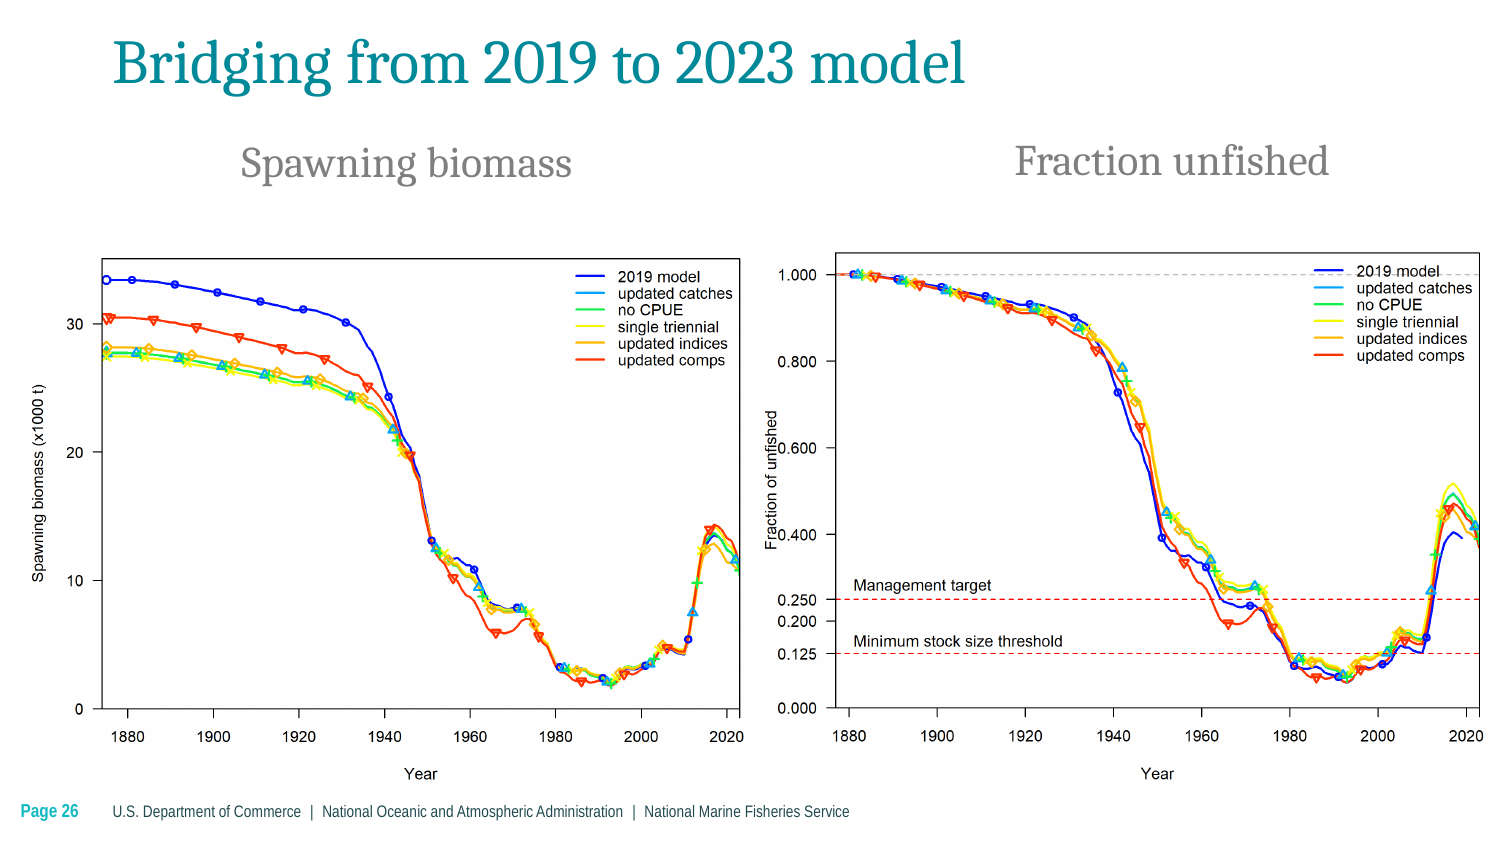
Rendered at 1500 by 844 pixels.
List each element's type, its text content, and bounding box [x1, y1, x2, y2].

picture [26, 232, 1500, 803]
title Bridging from 2019 to 2023 model [112, 23, 1455, 98]
list Spawning biomass [204, 125, 626, 199]
text_box Fraction unfished [942, 123, 1365, 198]
